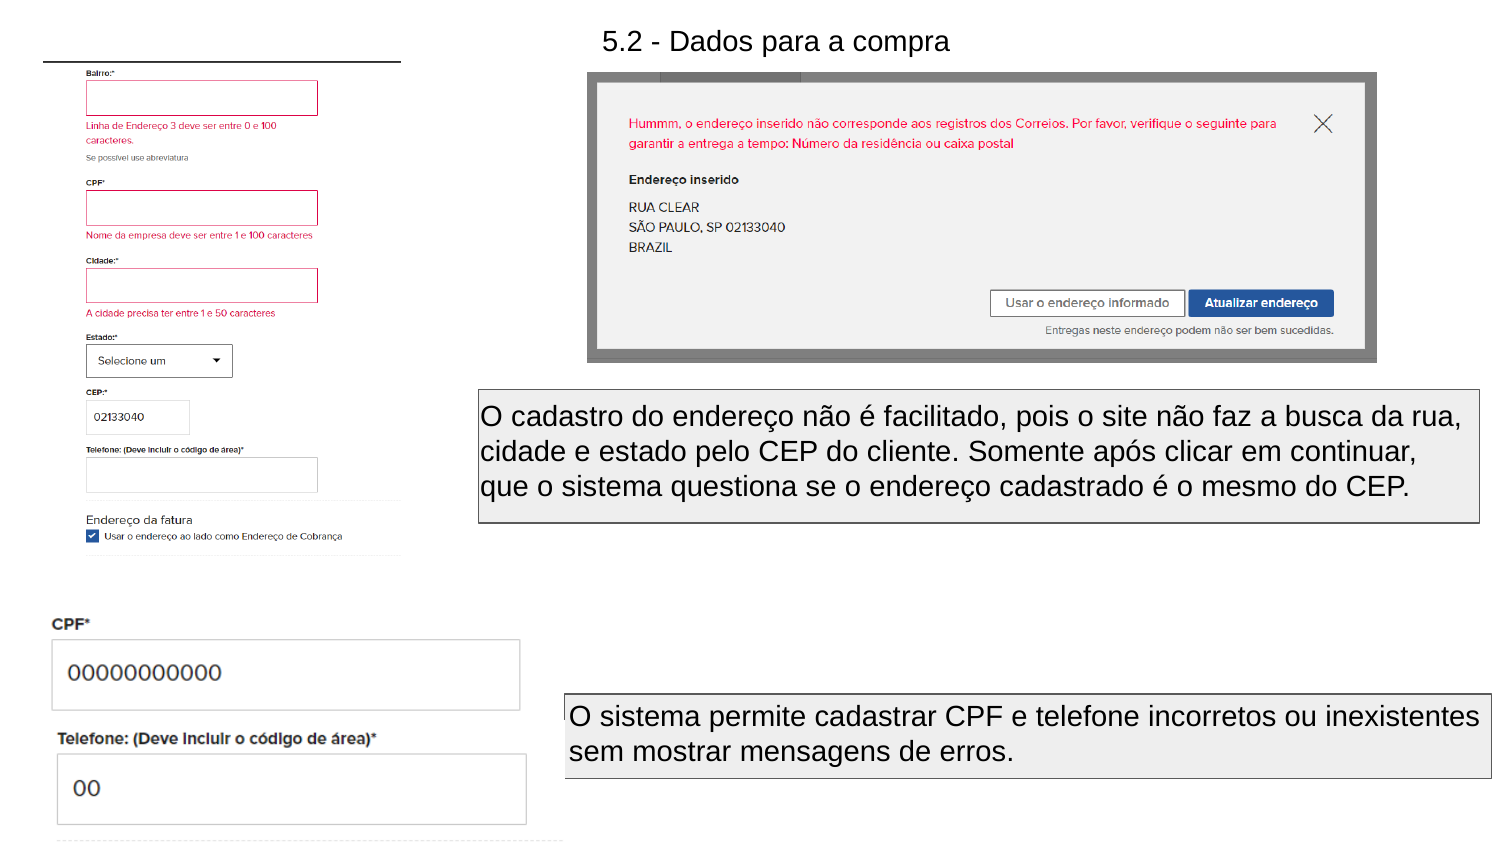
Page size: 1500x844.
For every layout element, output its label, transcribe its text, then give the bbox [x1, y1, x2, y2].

text_box O cadastro do endereço não é facilitado, pois o site não faz a busca da rua, cidade e estado pelo CEP do cliente. Somente após clicar em continuar, que o sistema questiona se o endereço cadastrado é o mesmo do CEP. [465, 382, 1480, 517]
text_box O sistema permite cadastrar CPF e telefone incorretos ou inexistentes sem mostrar mensagens de erros. [569, 681, 1500, 782]
text_box 5.2 - Dados para a compra [587, 7, 995, 71]
picture [42, 61, 401, 559]
picture [586, 72, 1377, 364]
text_box [478, 517, 1480, 523]
picture [1, 586, 586, 844]
